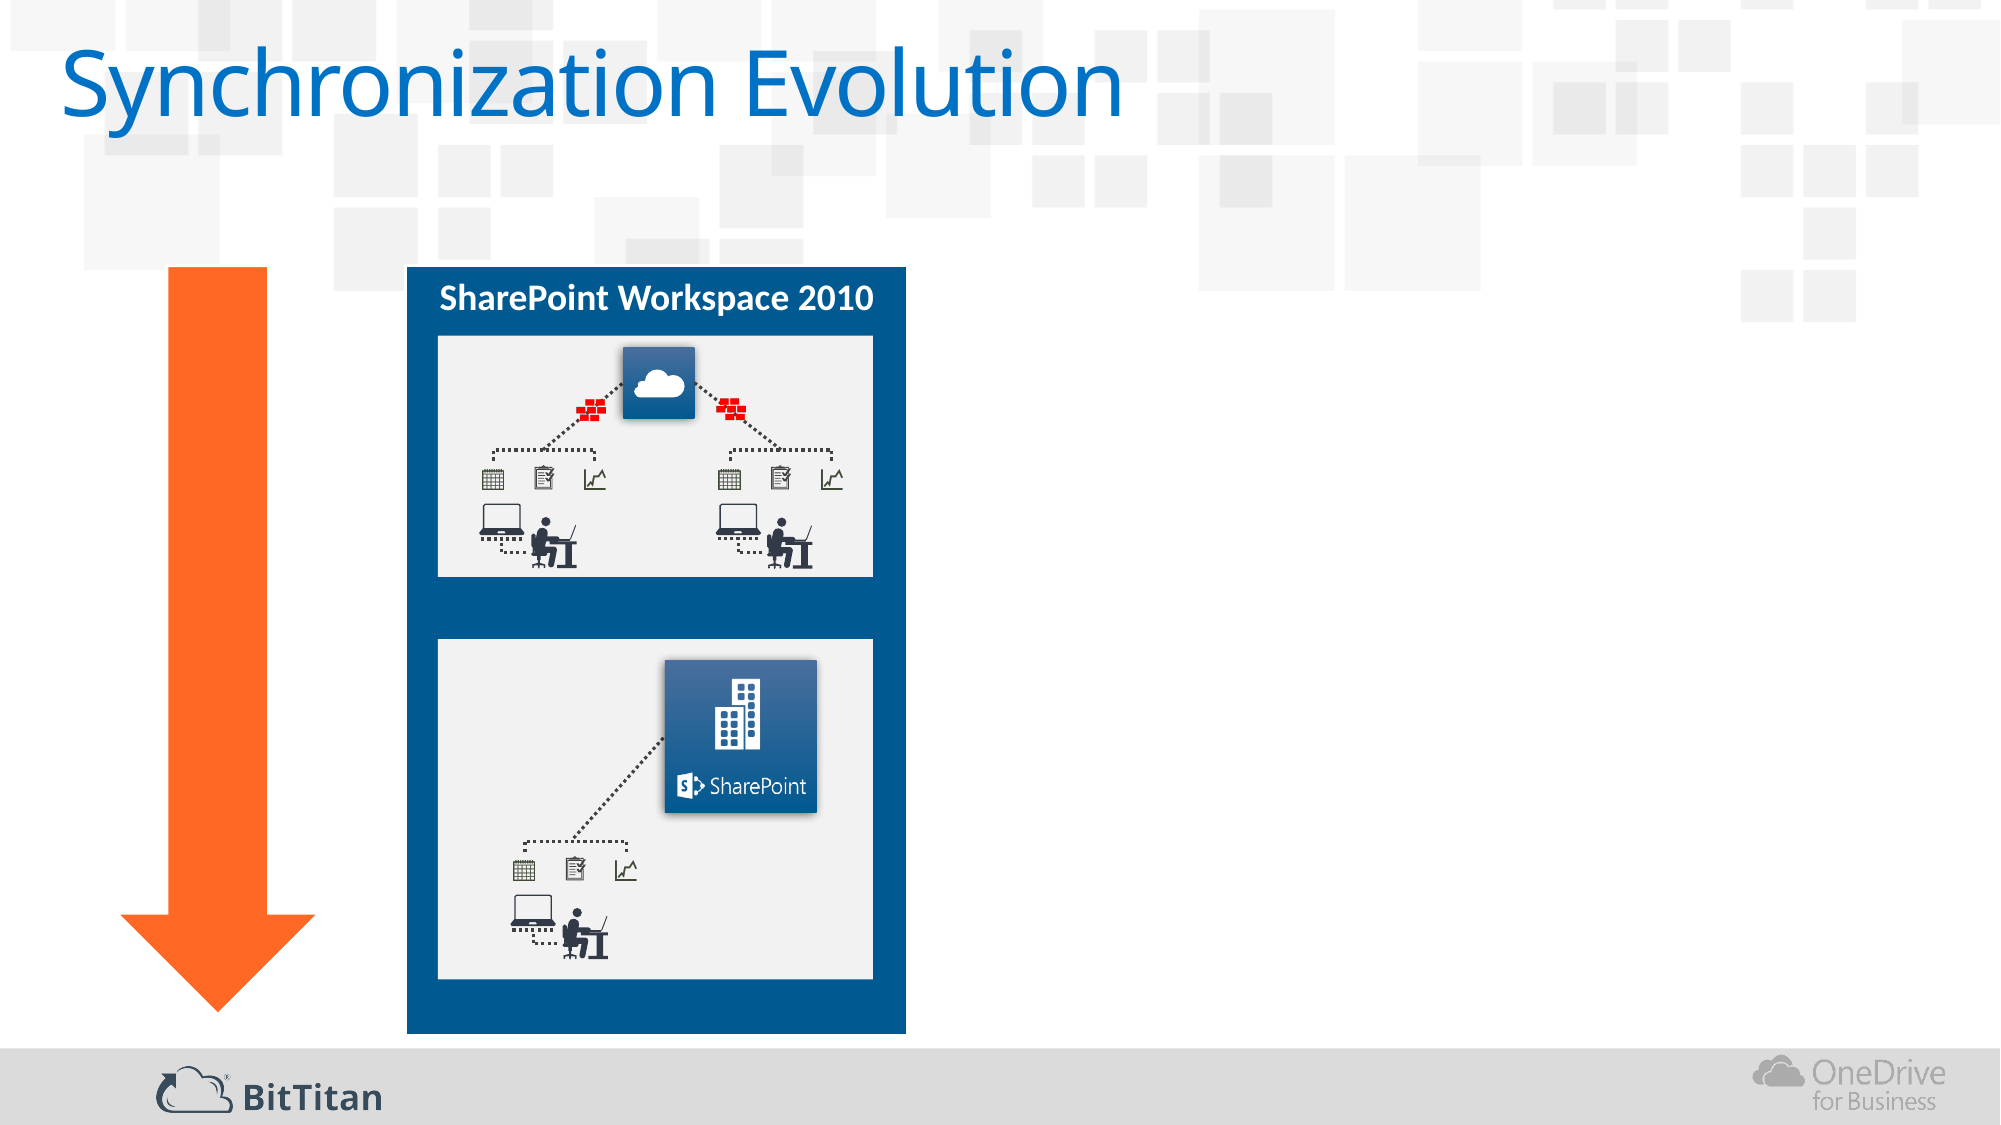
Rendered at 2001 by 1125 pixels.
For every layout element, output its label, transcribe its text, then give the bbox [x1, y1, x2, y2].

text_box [437, 639, 873, 980]
text_box SharePoint Workspace 2010 [404, 264, 910, 1037]
text_box [112, 264, 324, 1017]
picture [0, 0, 2001, 1125]
text_box Synchronization Evolution [60, 37, 1191, 161]
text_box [437, 335, 873, 577]
